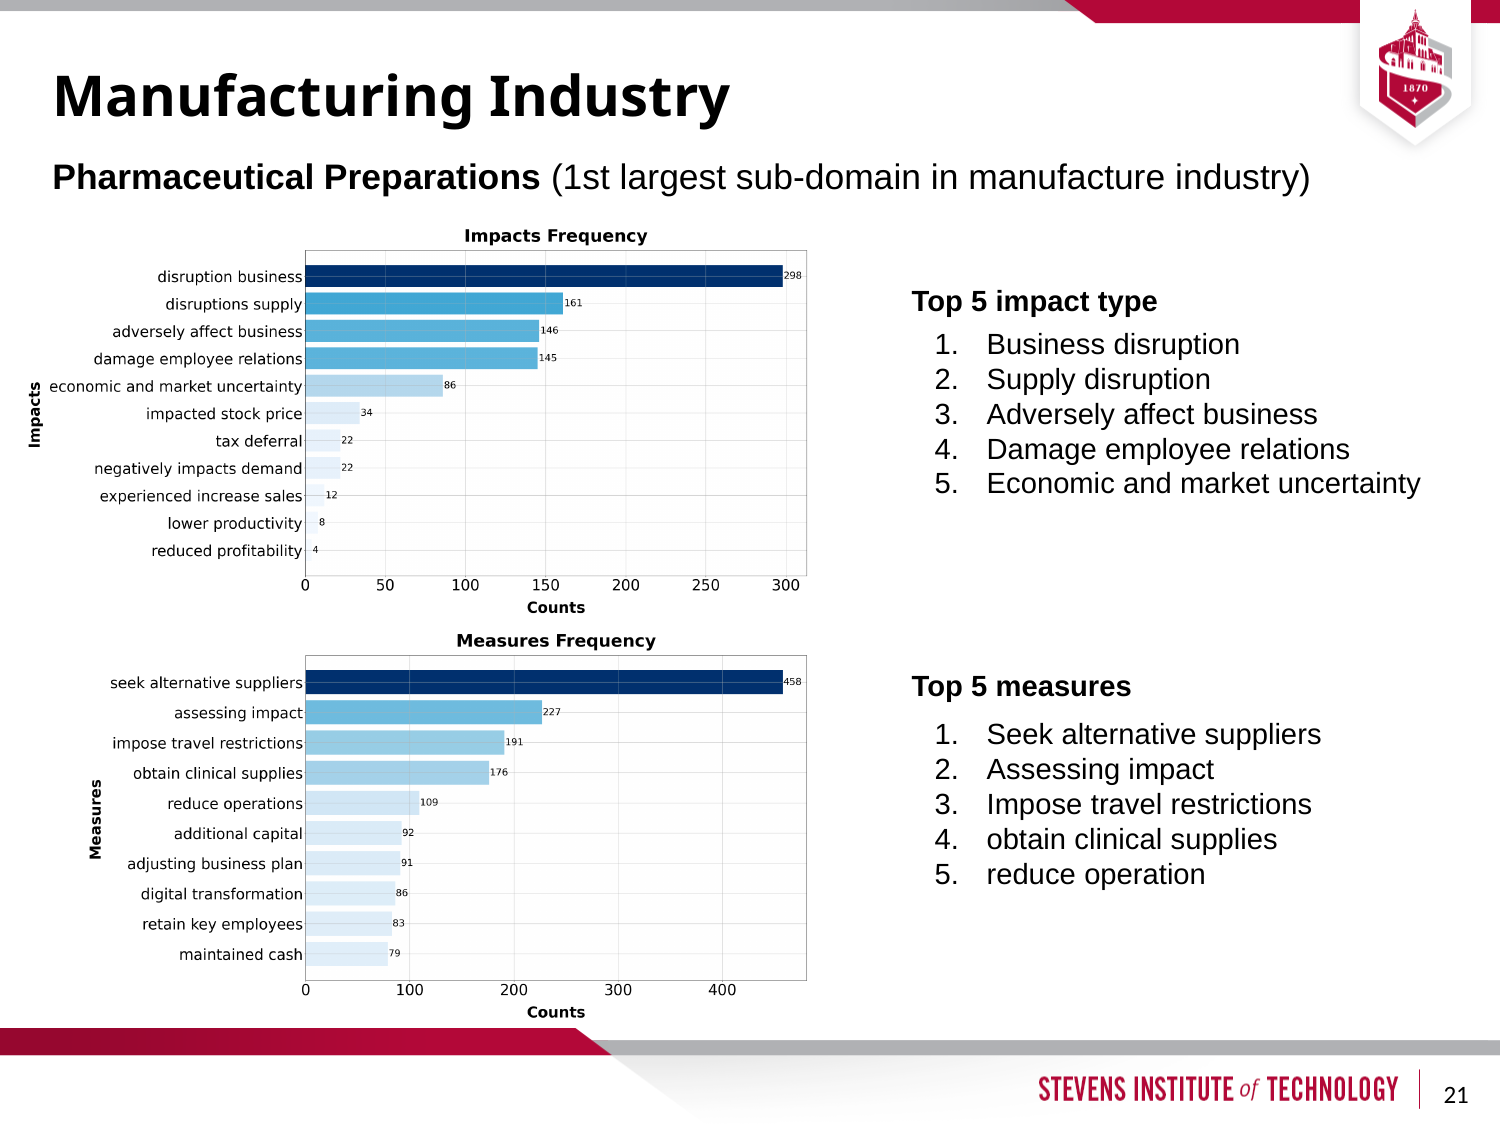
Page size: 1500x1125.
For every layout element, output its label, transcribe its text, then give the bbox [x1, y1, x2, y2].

picture [0, 0, 1500, 160]
list Business disruption Supply disruption Adversely affect business Damage employee relations Economic and market uncertainty [896, 310, 1460, 570]
text_box Top 5 measures [896, 634, 1389, 718]
picture [85, 631, 809, 1024]
text_box Top 5 impact type [896, 249, 1389, 333]
picture [24, 226, 809, 619]
text_box Pharmaceutical Preparations (1st largest sub-domain in manufacture industry) [37, 139, 1423, 213]
text_box Seek alternative suppliers Assessing impact Impose travel restrictions obtain clinical supplies reduce operation [896, 700, 1429, 906]
title Manufacturing Industry [37, 45, 1338, 139]
slide_number ‹#› [1428, 1071, 1490, 1108]
picture [0, 1028, 1500, 1125]
